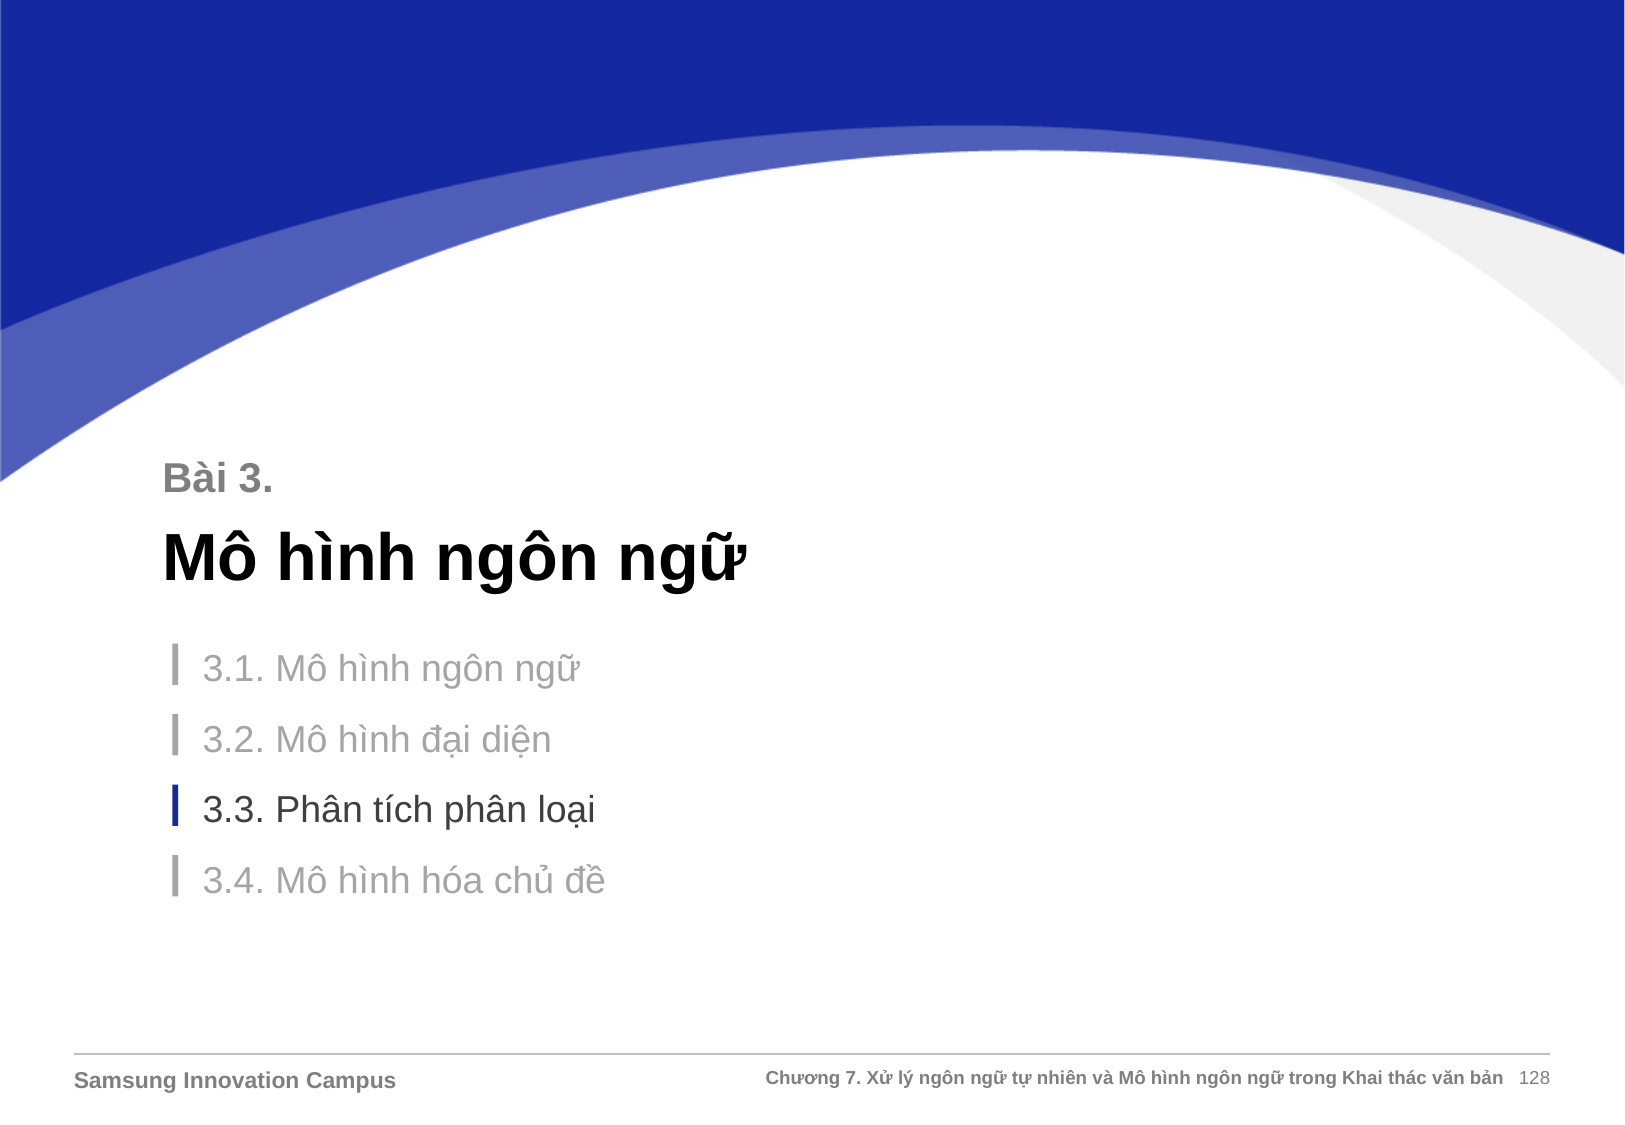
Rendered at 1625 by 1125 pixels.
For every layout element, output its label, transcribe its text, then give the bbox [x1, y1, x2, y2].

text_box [172, 643, 1108, 901]
picture [0, 0, 1625, 1125]
text_box Bài 3. [162, 450, 1061, 502]
text_box Mô hình ngôn ngữ [162, 514, 1518, 595]
